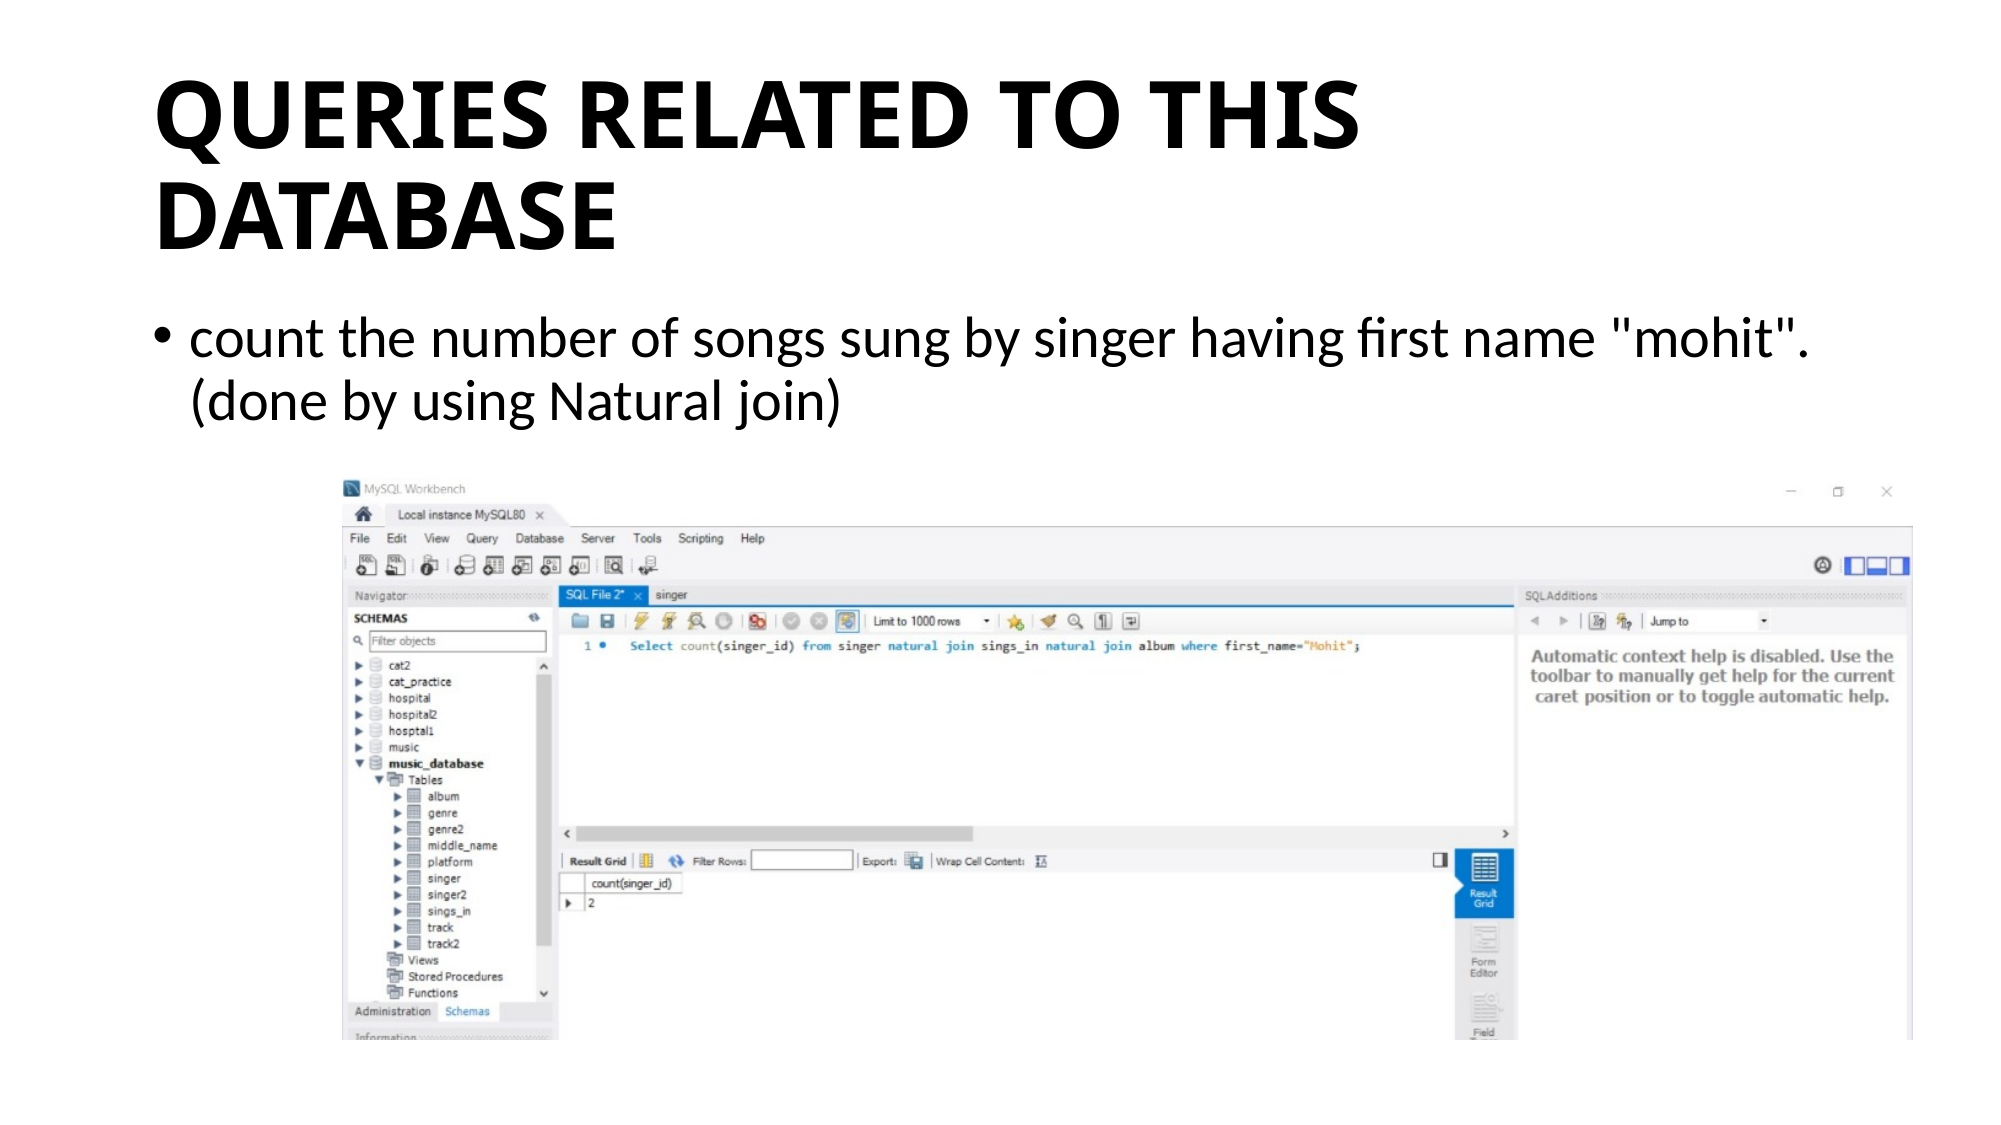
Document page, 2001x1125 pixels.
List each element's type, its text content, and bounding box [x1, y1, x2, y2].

list count the number of songs sung by singer having first name "mohit".(done by using Natural join) [137, 299, 1863, 1014]
picture [342, 477, 1914, 1040]
title QUERIES RELATED TO THIS DATABASE [137, 59, 1863, 278]
